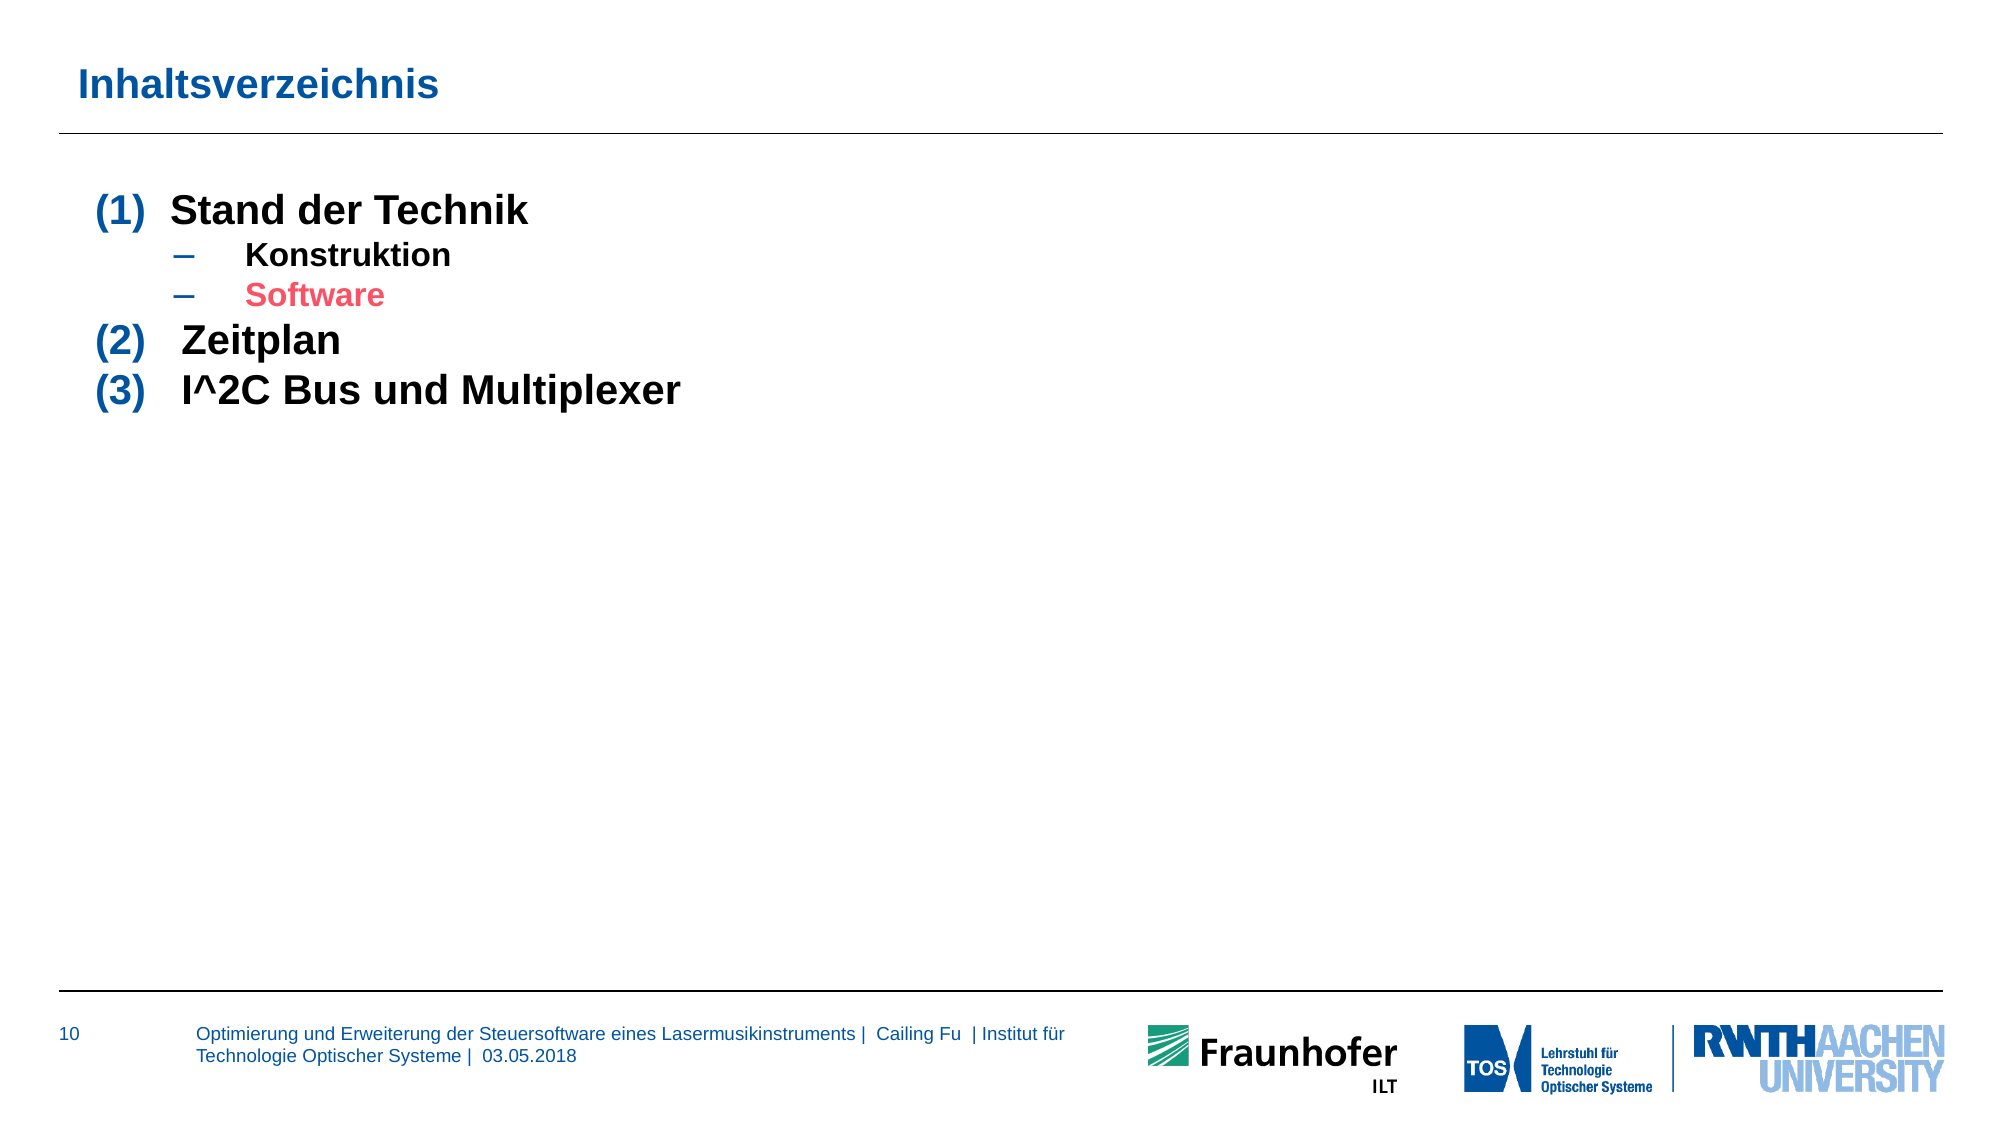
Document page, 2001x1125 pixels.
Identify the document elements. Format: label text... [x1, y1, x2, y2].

list Stand der Technik Konstruktion Software Zeitplan I^2C Bus und Multiplexer [61, 167, 1945, 801]
picture [1443, 991, 1965, 1125]
picture [1148, 1025, 1397, 1093]
title Inhaltsverzeichnis [63, 33, 1947, 123]
